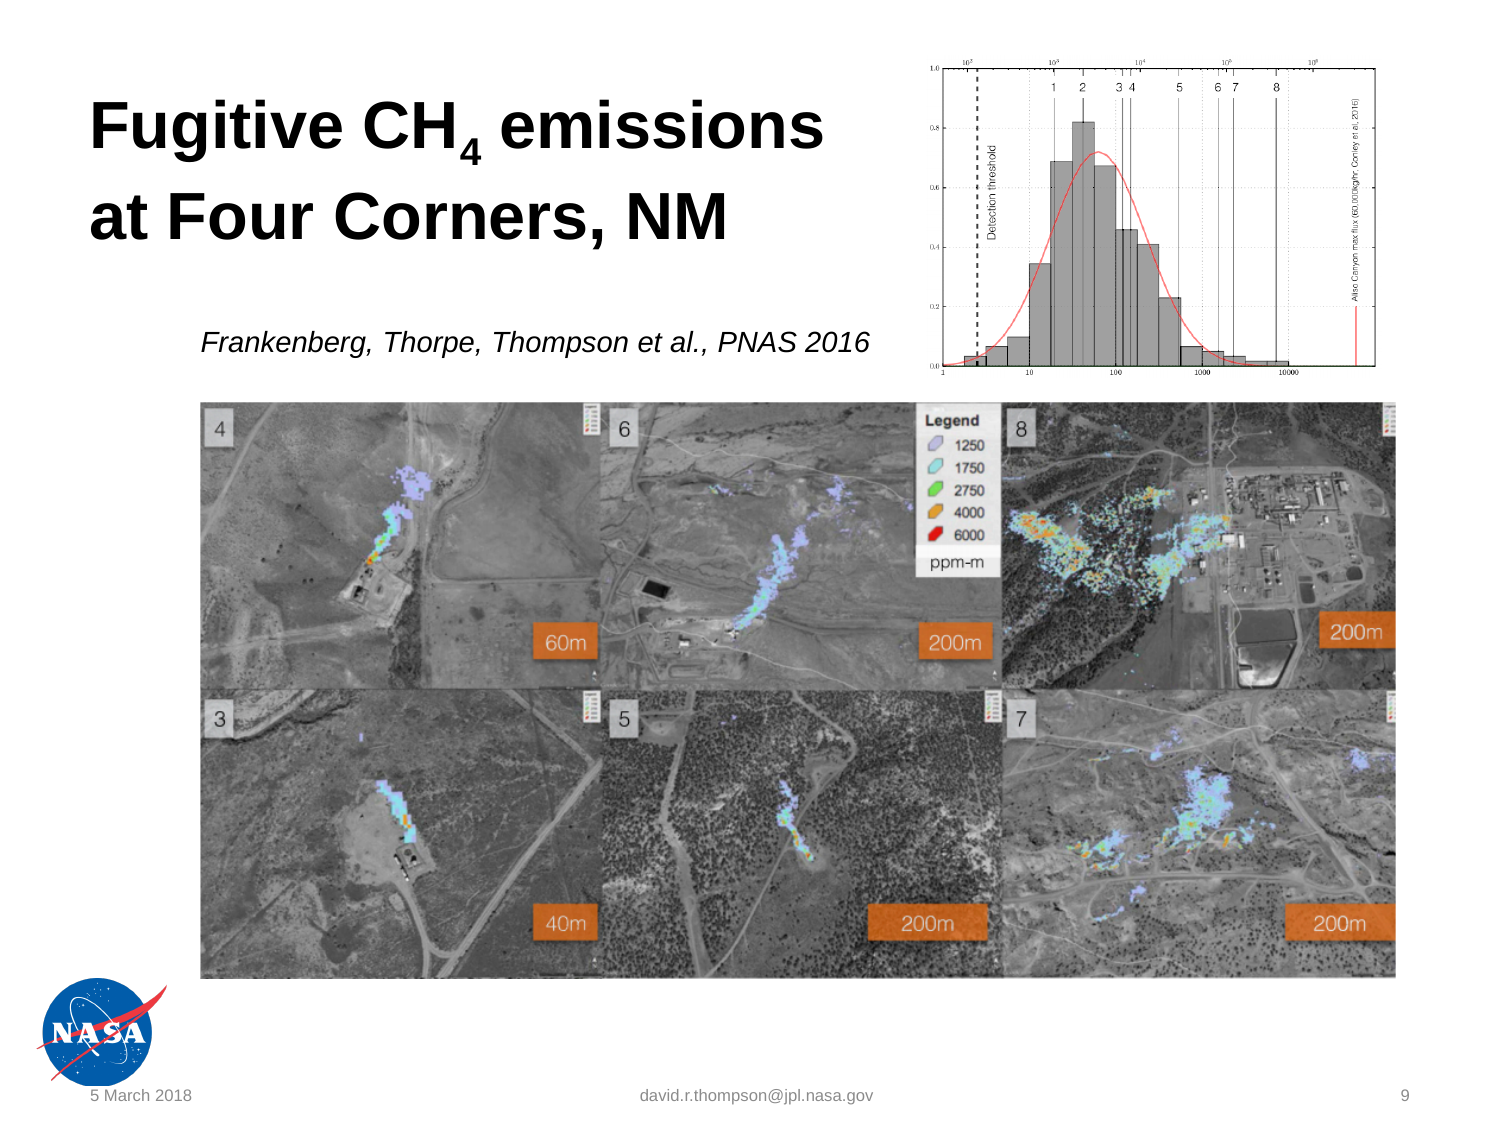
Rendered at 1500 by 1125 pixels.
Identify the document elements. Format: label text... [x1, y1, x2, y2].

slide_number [75, 1065, 297, 1125]
footer david.r.thompson@jpl.nasa.gov [309, 1065, 1205, 1125]
slide_number 9 [1217, 1065, 1425, 1125]
title Fugitive CH4 emissions at Four Corners, NM [74, 74, 180, 146]
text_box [185, 55, 1396, 979]
picture [36, 977, 167, 1087]
